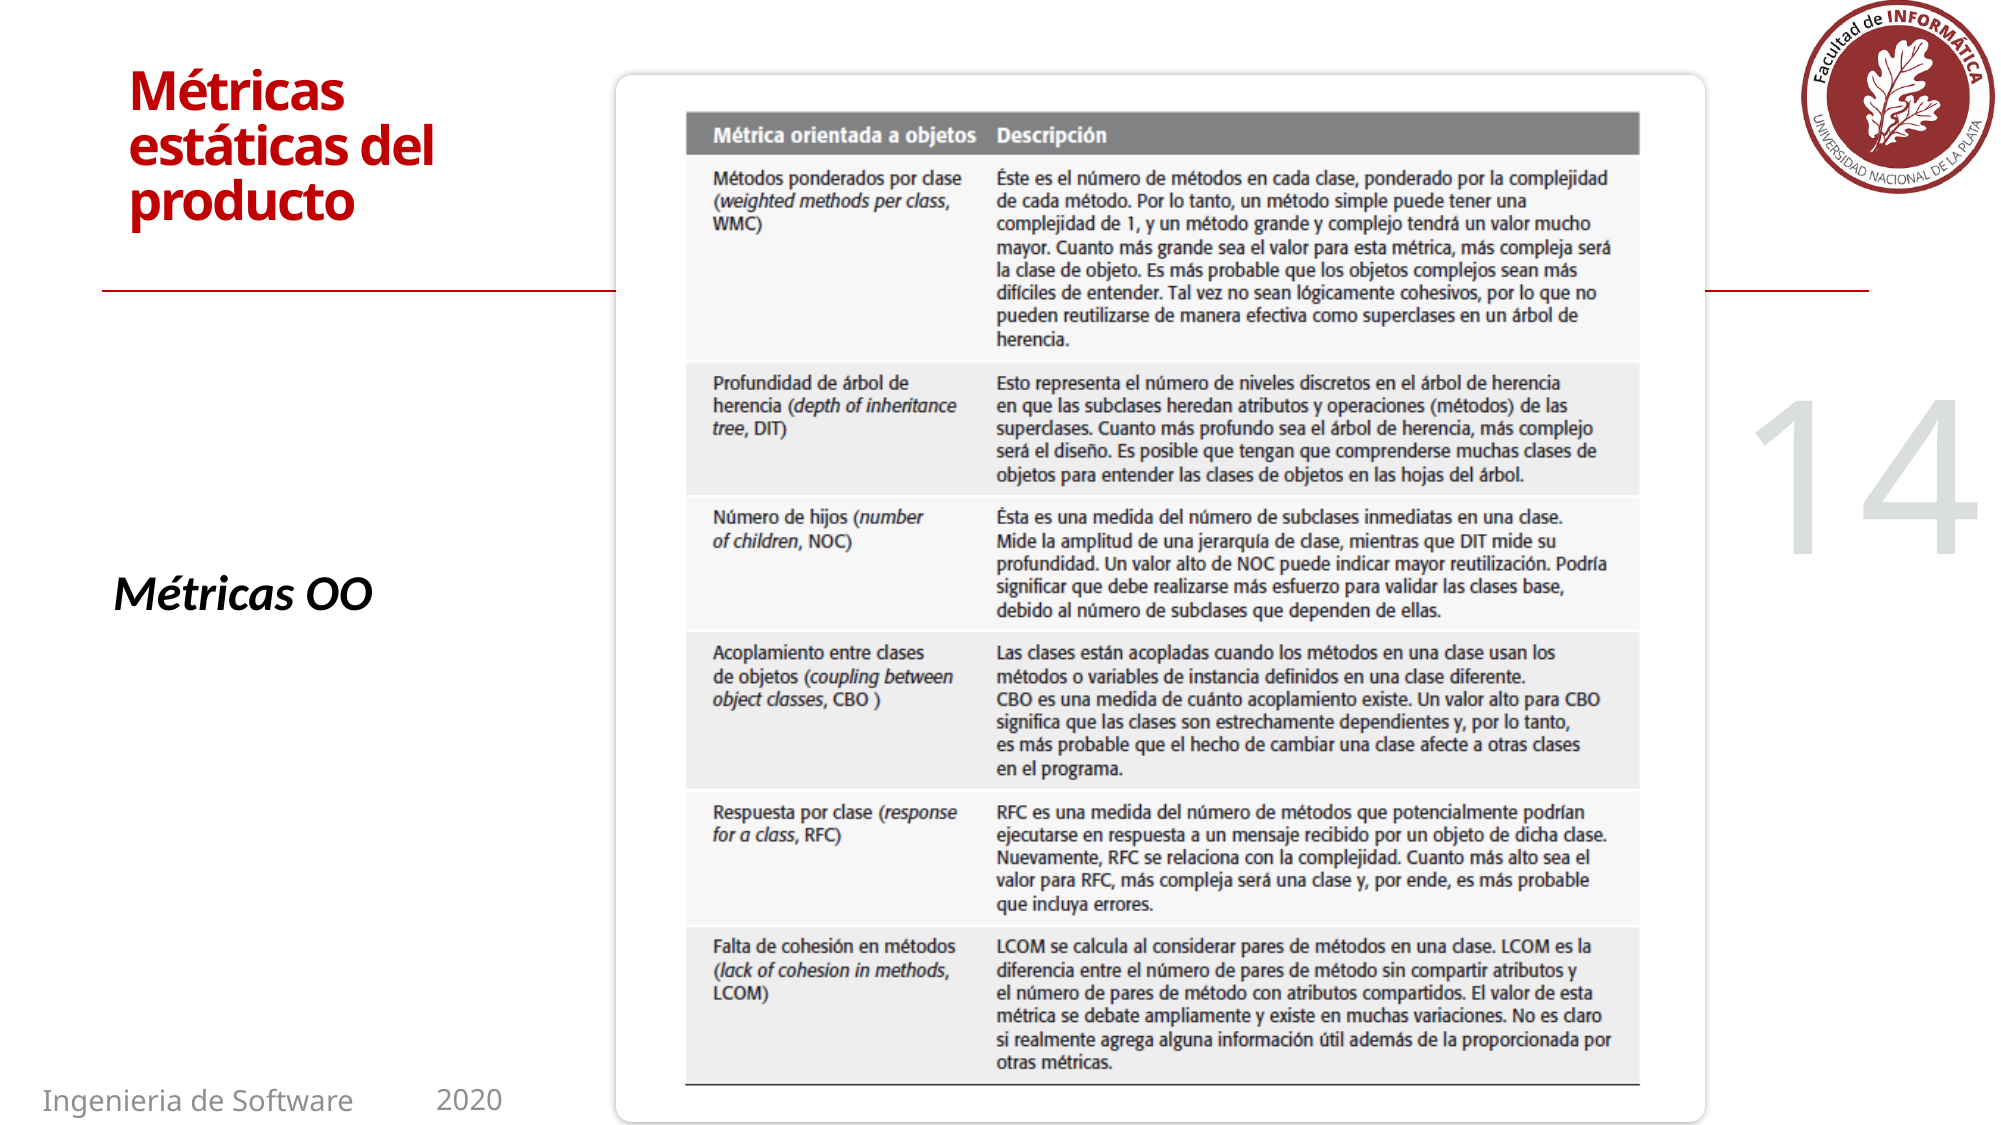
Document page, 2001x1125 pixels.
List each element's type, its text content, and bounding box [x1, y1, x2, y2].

slide_number 2020 [421, 1073, 557, 1116]
footer Ingenieria de Software II [27, 1075, 382, 1111]
slide_number 14 [1710, 467, 1998, 640]
picture [647, 106, 1674, 1092]
text_box Métricas OO [98, 553, 548, 629]
picture [1801, 0, 2000, 195]
title Métricas estáticas del producto [114, 55, 500, 242]
